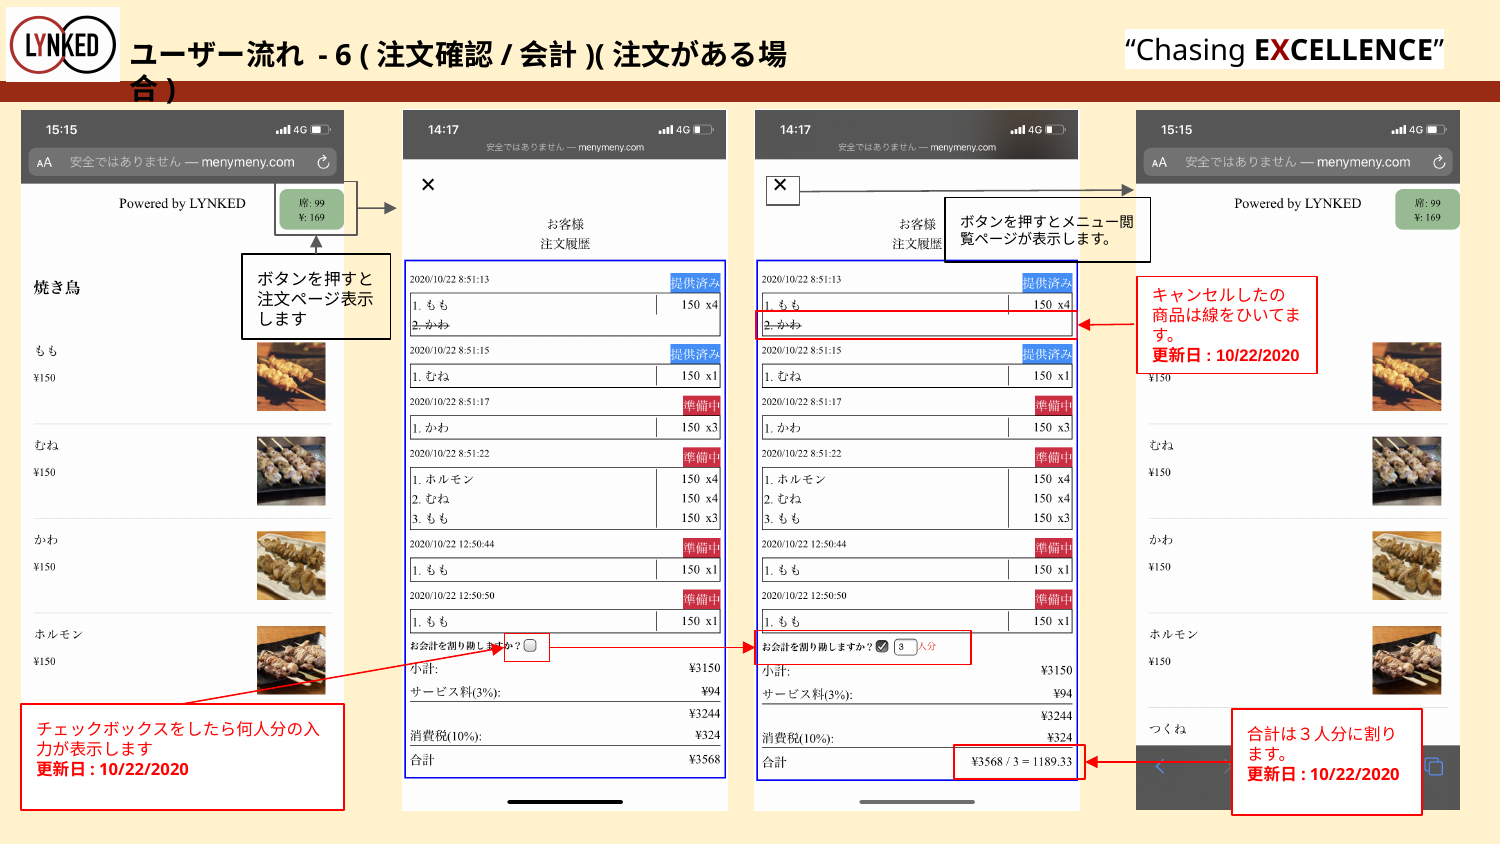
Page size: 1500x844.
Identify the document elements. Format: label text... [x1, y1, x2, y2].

picture [755, 110, 1079, 810]
picture [20, 110, 345, 810]
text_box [182, 647, 505, 705]
picture [1136, 110, 1460, 810]
text_box [349, 181, 358, 235]
picture [0, 7, 1500, 102]
text_box ボタンを押すと注文ページ表示します [349, 253, 391, 340]
text_box ユーザー流れ - 6 (注文確認/会計)(注文がある場合) [114, 20, 828, 96]
picture [403, 110, 727, 810]
text_box ボタンを押すとメニュー閲覧ページが表示します。 [1083, 200, 1131, 262]
